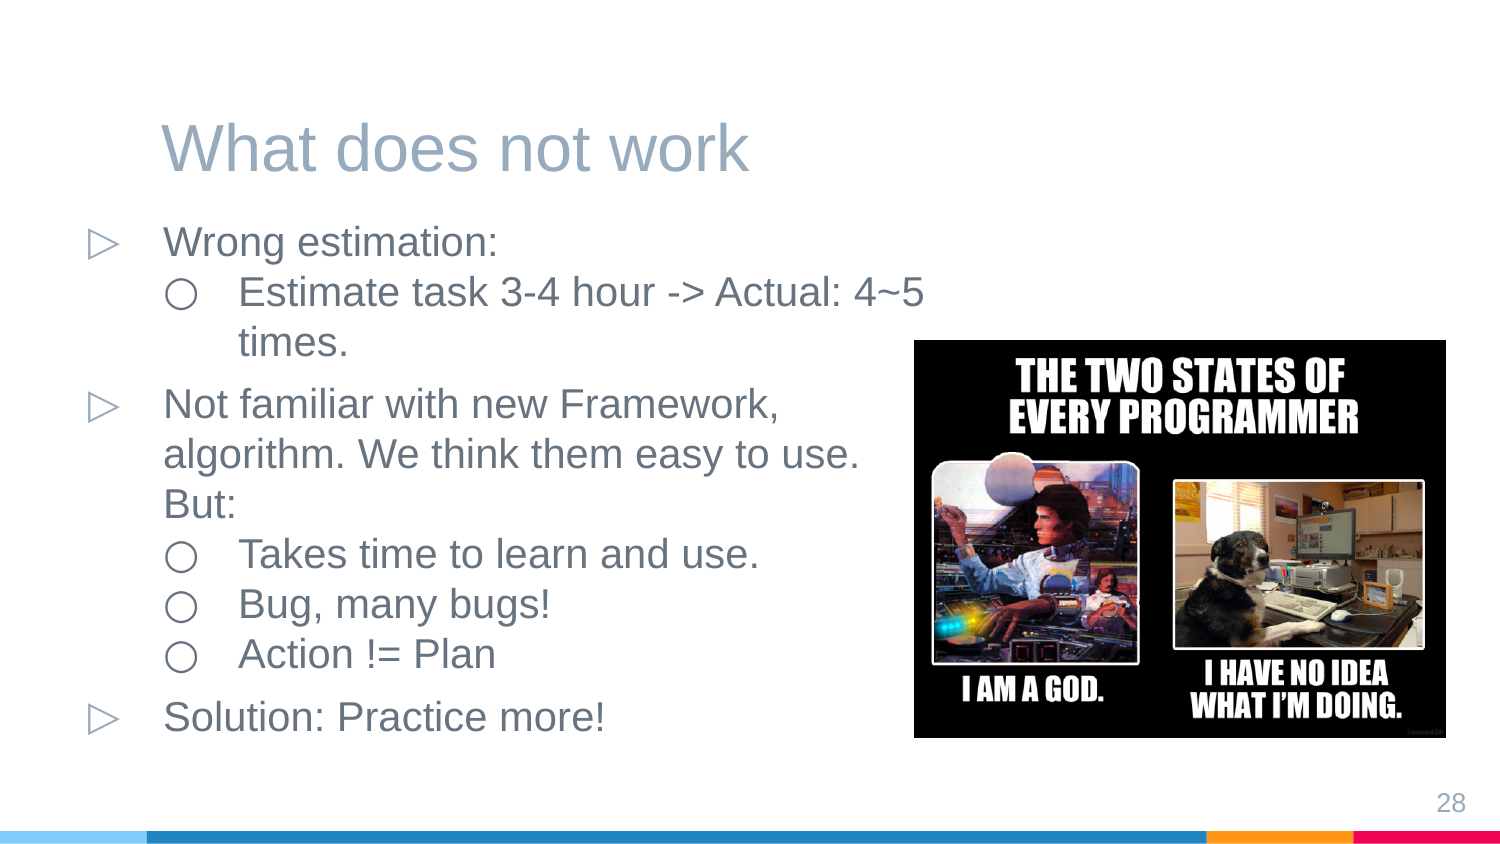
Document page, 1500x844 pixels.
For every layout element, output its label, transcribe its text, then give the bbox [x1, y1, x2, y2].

title What does not work [146, 58, 1207, 200]
slide_number 28 [1391, 770, 1482, 822]
list Wrong estimation: Estimate task 3-4 hour -> Actual: 4~5 times. Not familiar with new Framework, algorithm. We think them easy to use. But: Takes time to learn and use. Bug, many bugs! Action != Plan Solution: Practice more! [54, 199, 951, 738]
picture [914, 339, 1446, 738]
